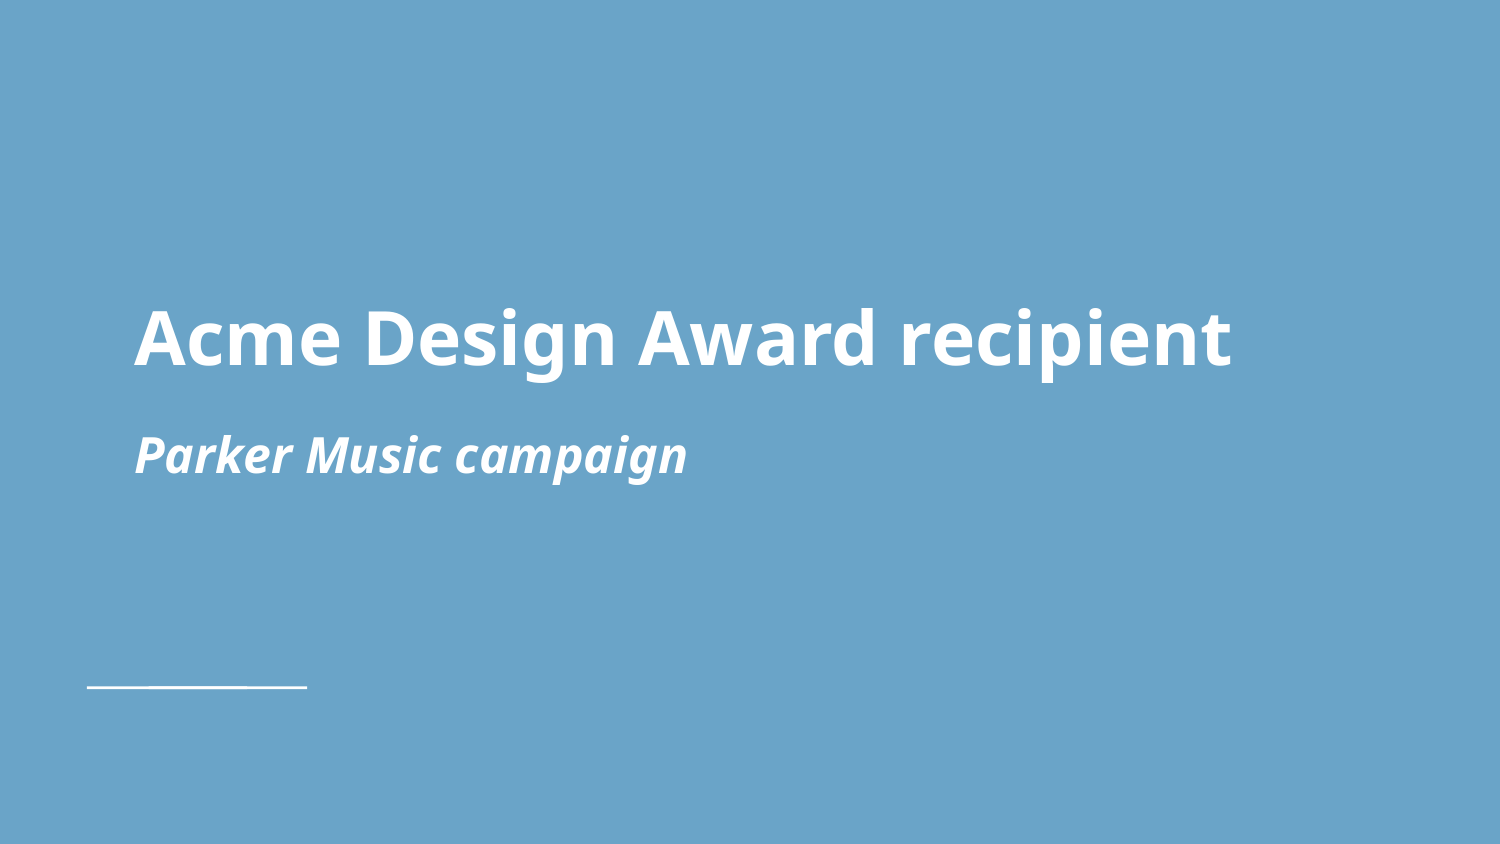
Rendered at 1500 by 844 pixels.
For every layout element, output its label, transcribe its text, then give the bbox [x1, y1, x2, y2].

title Acme Design Award recipient Parker Music campaign [119, 141, 1272, 632]
